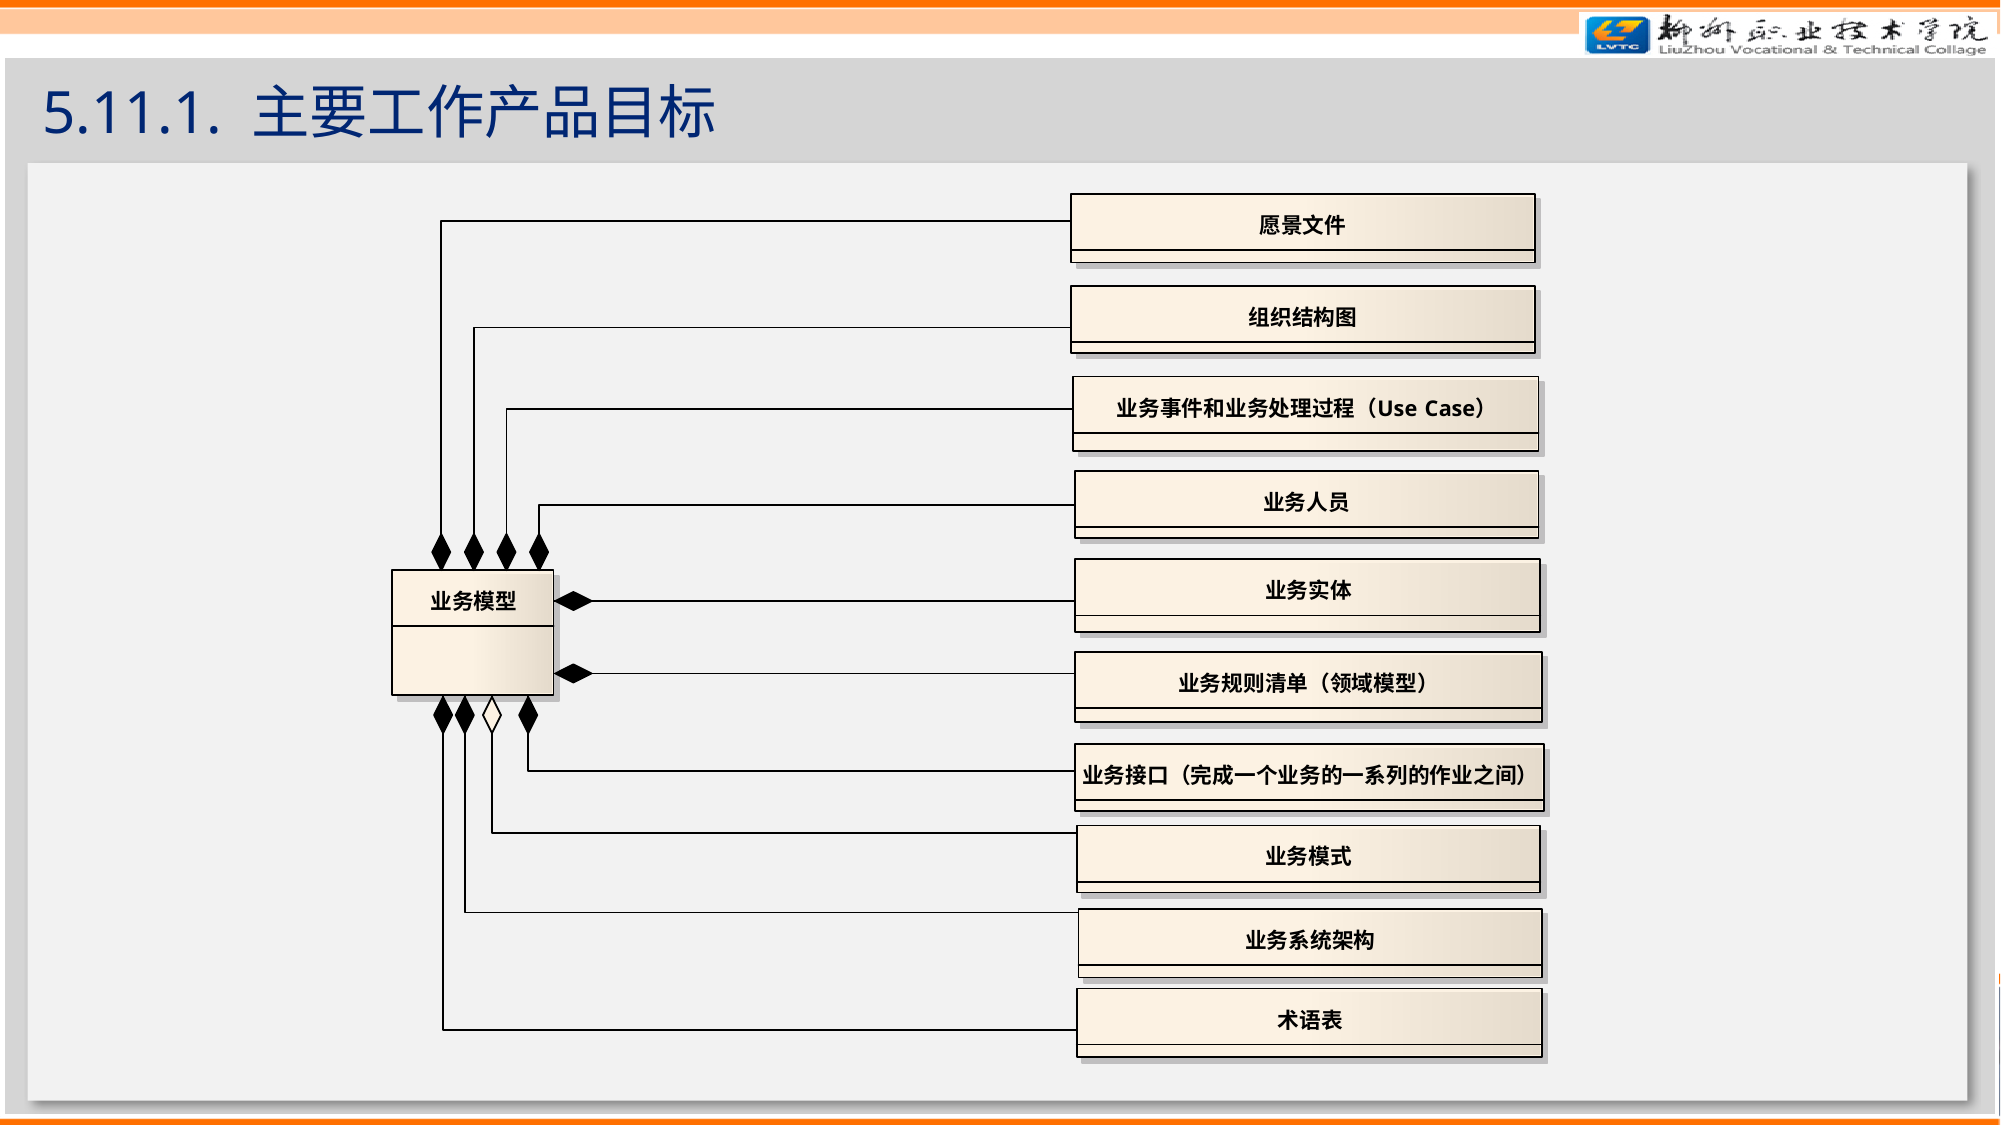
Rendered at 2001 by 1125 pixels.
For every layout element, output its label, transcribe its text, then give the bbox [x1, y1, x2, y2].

picture [371, 187, 1569, 1074]
picture [0, 0, 2001, 1125]
title 5.11.1. 主要工作产品目标 [27, 71, 1966, 151]
